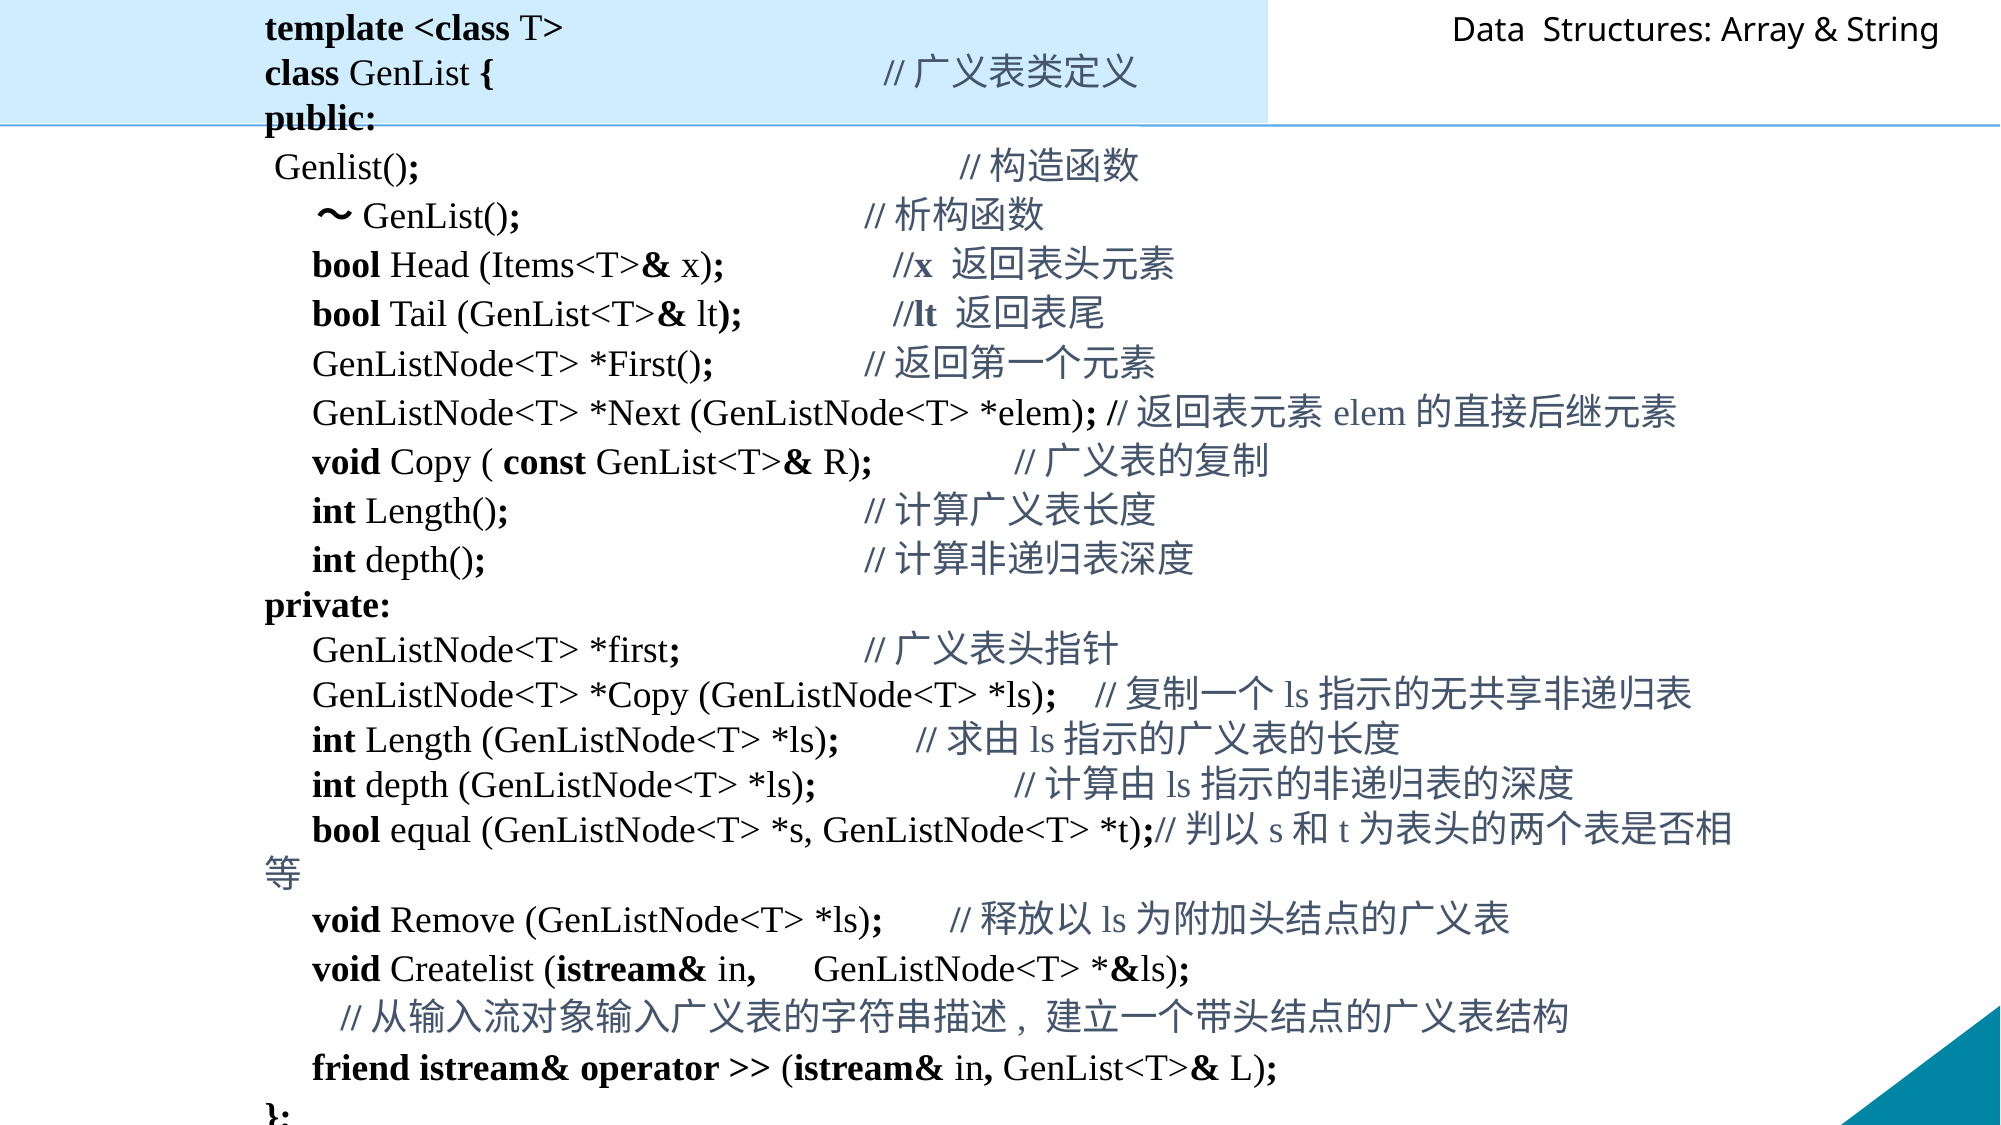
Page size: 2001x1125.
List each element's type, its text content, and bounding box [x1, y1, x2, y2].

text_box template <class T> class GenList { //广义表类定义 public: Genlist(); //构造函数 ～GenList(); //析构函数 bool Head (Items<T>& x); //x 返回表头元素 bool Tail (GenList<T>& lt); //lt 返回表尾 GenListNode<T> *First(); //返回第一个元素 GenListNode<T> *Next (GenListNode<T> *elem); //返回表元素elem的直接后继元素 void Copy ( const GenList<T>& R); //广义表的复制 int Length(); //计算广义表长度 int depth(); //计算非递归表深度 private: GenListNode<T> *first; //广义表头指针 GenListNode<T> *Copy (GenListNode<T> *ls); //复制一个ls指示的无共享非递归表 int Length (GenListNode<T> *ls); //求由ls指示的广义表的长度 int depth (GenListNode<T> *ls); //计算由ls指示的非递归表的深度 bool equal (GenListNode<T> *s, GenListNode<T> *t);//判以s和t为表头的两个表是否相等 void Remove (GenListNode<T> *ls); //释放以ls为附加头结点的广义表 void Createlist (istream& in, GenListNode<T> *&ls); //从输入流对象输入广义表的字符串描述, 建立一个带头结点的广义表结构 friend istream& operator >> (istream& in, GenList<T>& L); }; [249, 0, 1750, 1125]
